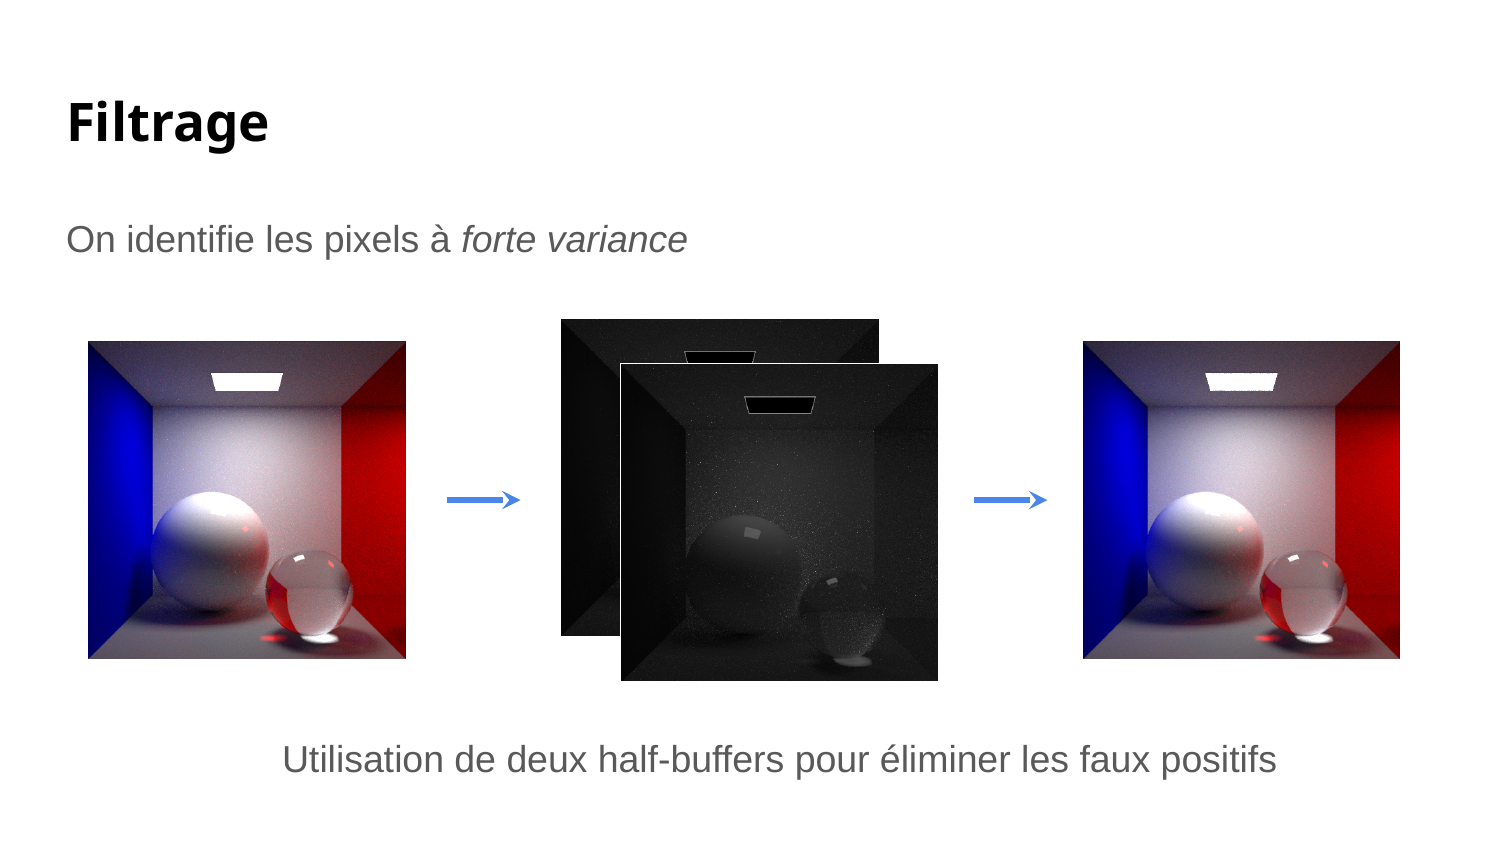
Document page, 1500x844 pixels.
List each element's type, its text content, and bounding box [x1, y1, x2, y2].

title Filtrage [51, 72, 1449, 167]
list On identifie les pixels à forte variance [51, 192, 778, 287]
picture [561, 318, 939, 682]
list Utilisation de deux half-buffers pour éliminer les faux positifs [236, 713, 1323, 808]
picture [1082, 341, 1401, 659]
picture [88, 341, 407, 659]
